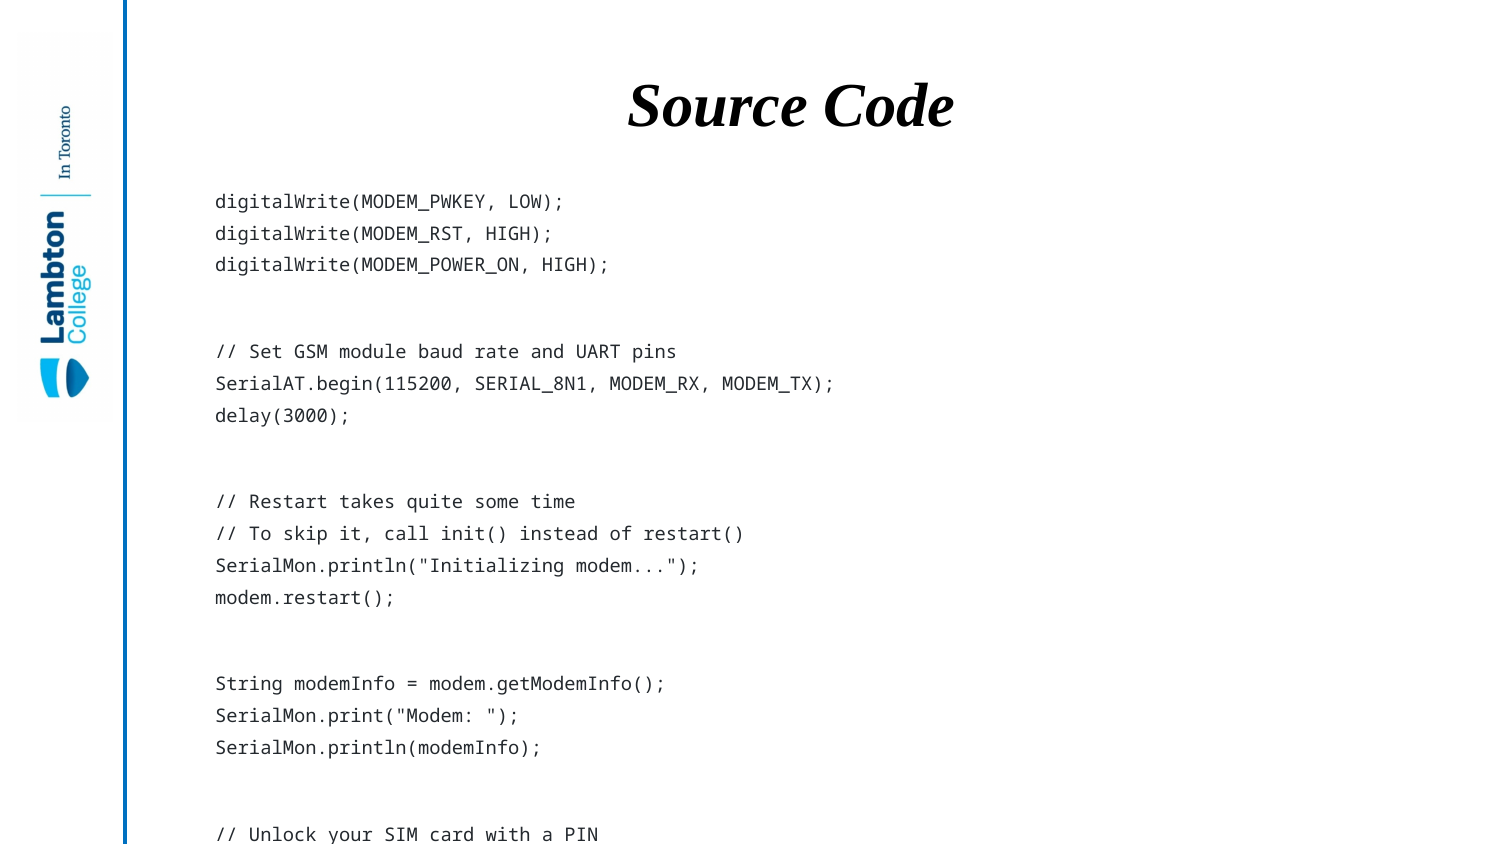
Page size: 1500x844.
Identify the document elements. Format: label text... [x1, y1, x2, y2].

picture [18, 33, 113, 422]
title Source Code [192, 38, 1392, 165]
subtitle digitalWrite(MODEM_PWKEY, LOW); digitalWrite(MODEM_RST, HIGH); digitalWrite(MODEM_POWER_ON, HIGH); // Set GSM module baud rate and UART pins SerialAT.begin(115200, SERIAL_8N1, MODEM_RX, MODEM_TX); delay(3000); // Restart takes quite some time // To skip it, call init() instead of restart() SerialMon.println("Initializing modem..."); modem.restart(); String modemInfo = modem.getModemInfo(); SerialMon.print("Modem: "); SerialMon.println(modemInfo); // Unlock your SIM card with a PIN //modem.simUnlock("1234"); SerialMon.print("Waiting for network..."); if (!modem.waitForNetwork(240000L)) { SerialMon.println(" fail"); delay(10000); return; } SerialMon.println(" OK"); if (modem.isNetworkConnected()) { SerialMon.println("Network connected"); } SerialMon.print(F("Connecting to APN: ")); SerialMon.print(apn); if (!modem.gprsConnect(apn, user, pass)) { SerialMon.println(" fail"); delay(10000); return; } SerialMon.println(" OK"); // ss.begin(GPSBaud); Blynk.begin(auth, modem, apn, user, pass); timer.setInterval(5000L, checkGPS); config1.setEventHandler(handleEvent_call); config2.setEventHandler(handleEvent_sms); call_button.init(Call_Button); sms_button.init(SMS_Button); } void checkGPS() { if (gps.charsProcessed() < 10) { //Serial.println(F("No GPS detected: check wiring.")); Blynk.virtualWrite(V4, "GPS ERROR"); } } void loop() { while (Serial.available() > 0) { if (gps.encode(Serial.read())) displayInfo(); } Blynk.run(); timer.run(); sms_button.check(); call_button.check(); } void displayInfo() { if (gps.location.isValid() ) { latitude = (gps.location.lat()); //Storing the Lat. and Lon. longitude = (gps.location.lng()); //Serial.print("LAT: "); //Serial.println(latitude, 6); // float to x decimal places //Serial.print("LONG: "); //Serial.println(longitude, 6); Blynk.virtualWrite(V1, String(latitude, 6)); Blynk.virtualWrite(V2, String(longitude, 6)); myMap.location(move_index, latitude, longitude, "GPS_Location"); speed = gps.speed.kmph(); //get speed Blynk.virtualWrite(V3, speed); direction = TinyGPSPlus::cardinal(gps.course.value()); // get the direction Blynk.virtualWrite(V4, direction); satellites = gps.satellites.value(); //get number of satellites Blynk.virtualWrite(V5, satellites); } //Serial.println(); [192, 174, 1392, 814]
